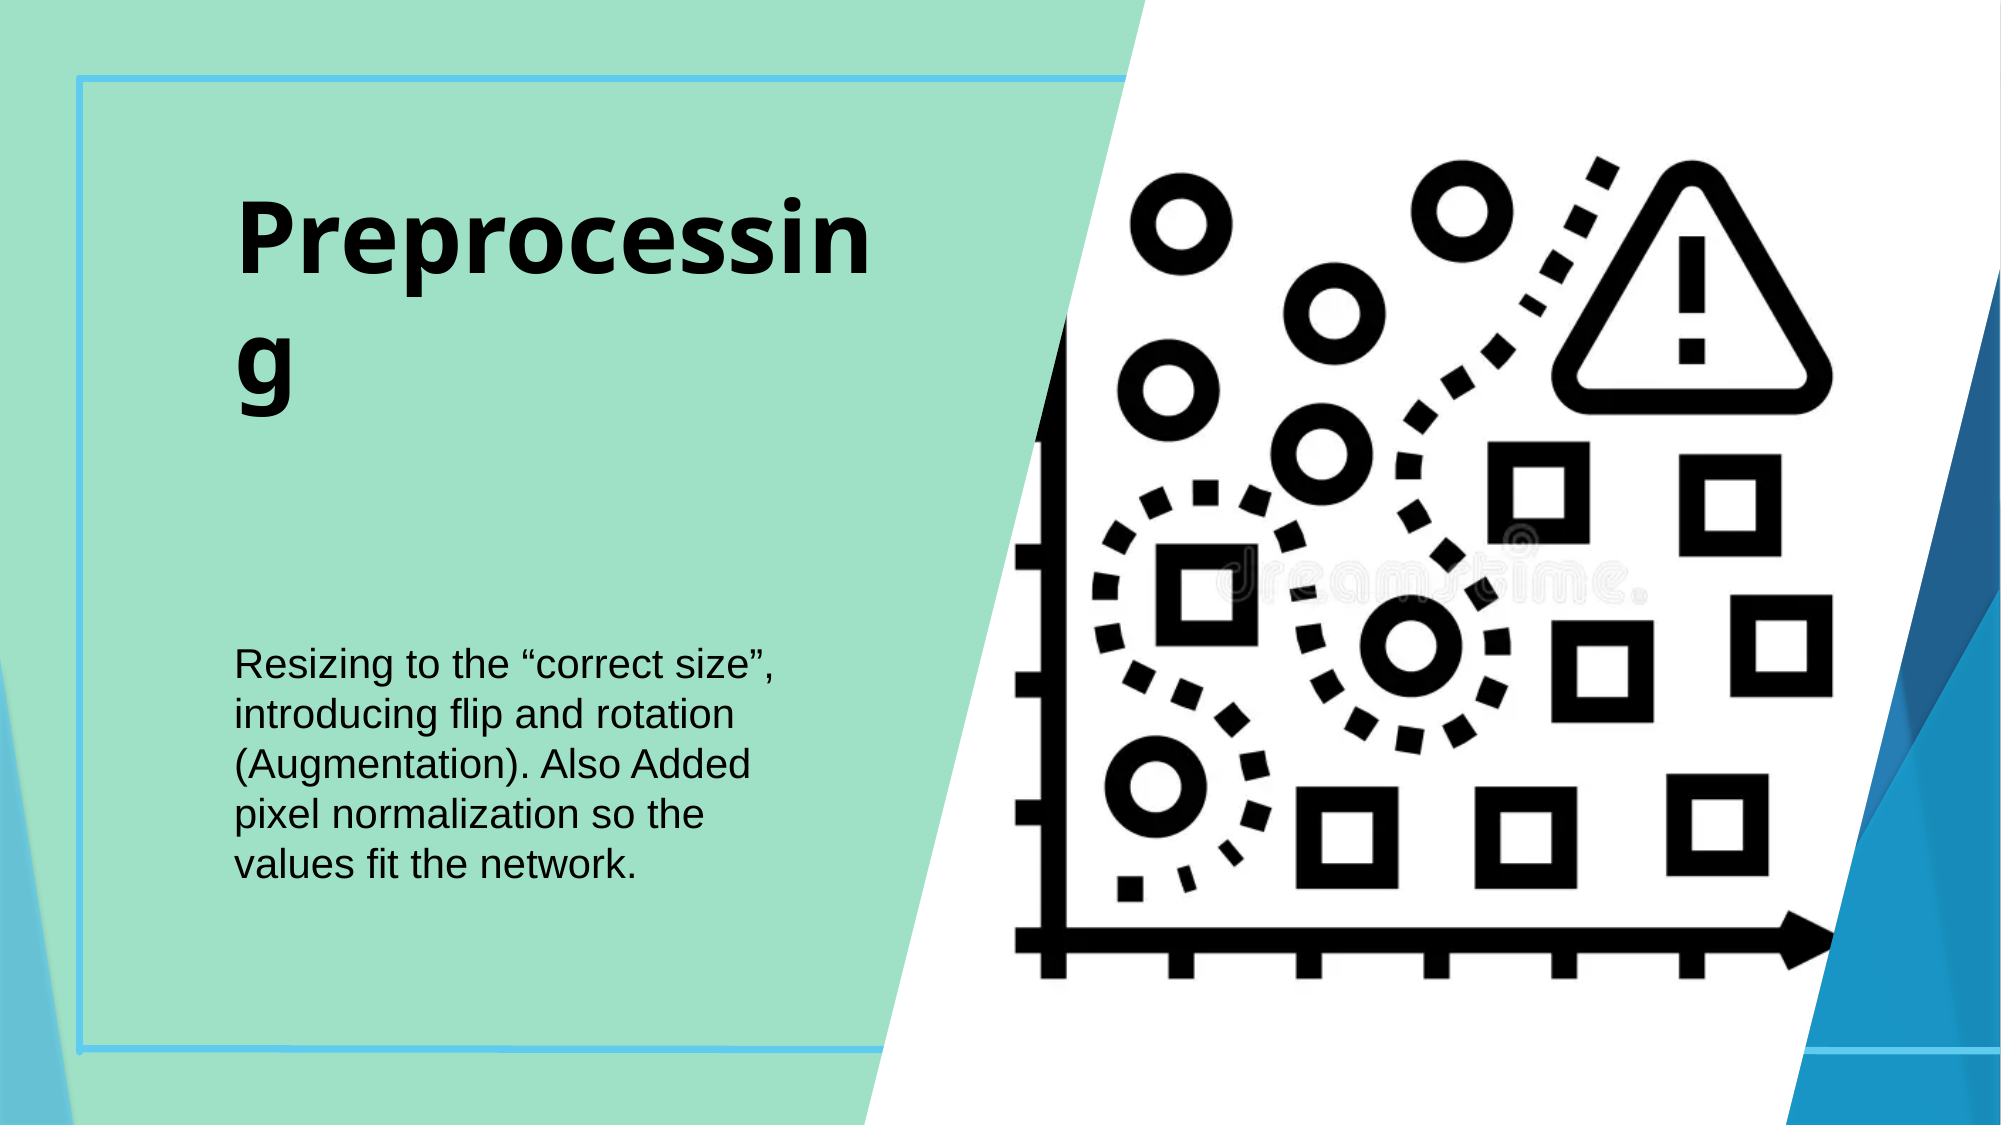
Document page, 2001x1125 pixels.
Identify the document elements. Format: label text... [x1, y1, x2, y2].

text_box Preprocessing [219, 166, 858, 421]
text_box Resizing to the “correct size”, introducing flip and rotation (Augmentation). Also Added pixel normalization so the values fit the network. [219, 629, 832, 895]
picture [863, 0, 2000, 1125]
